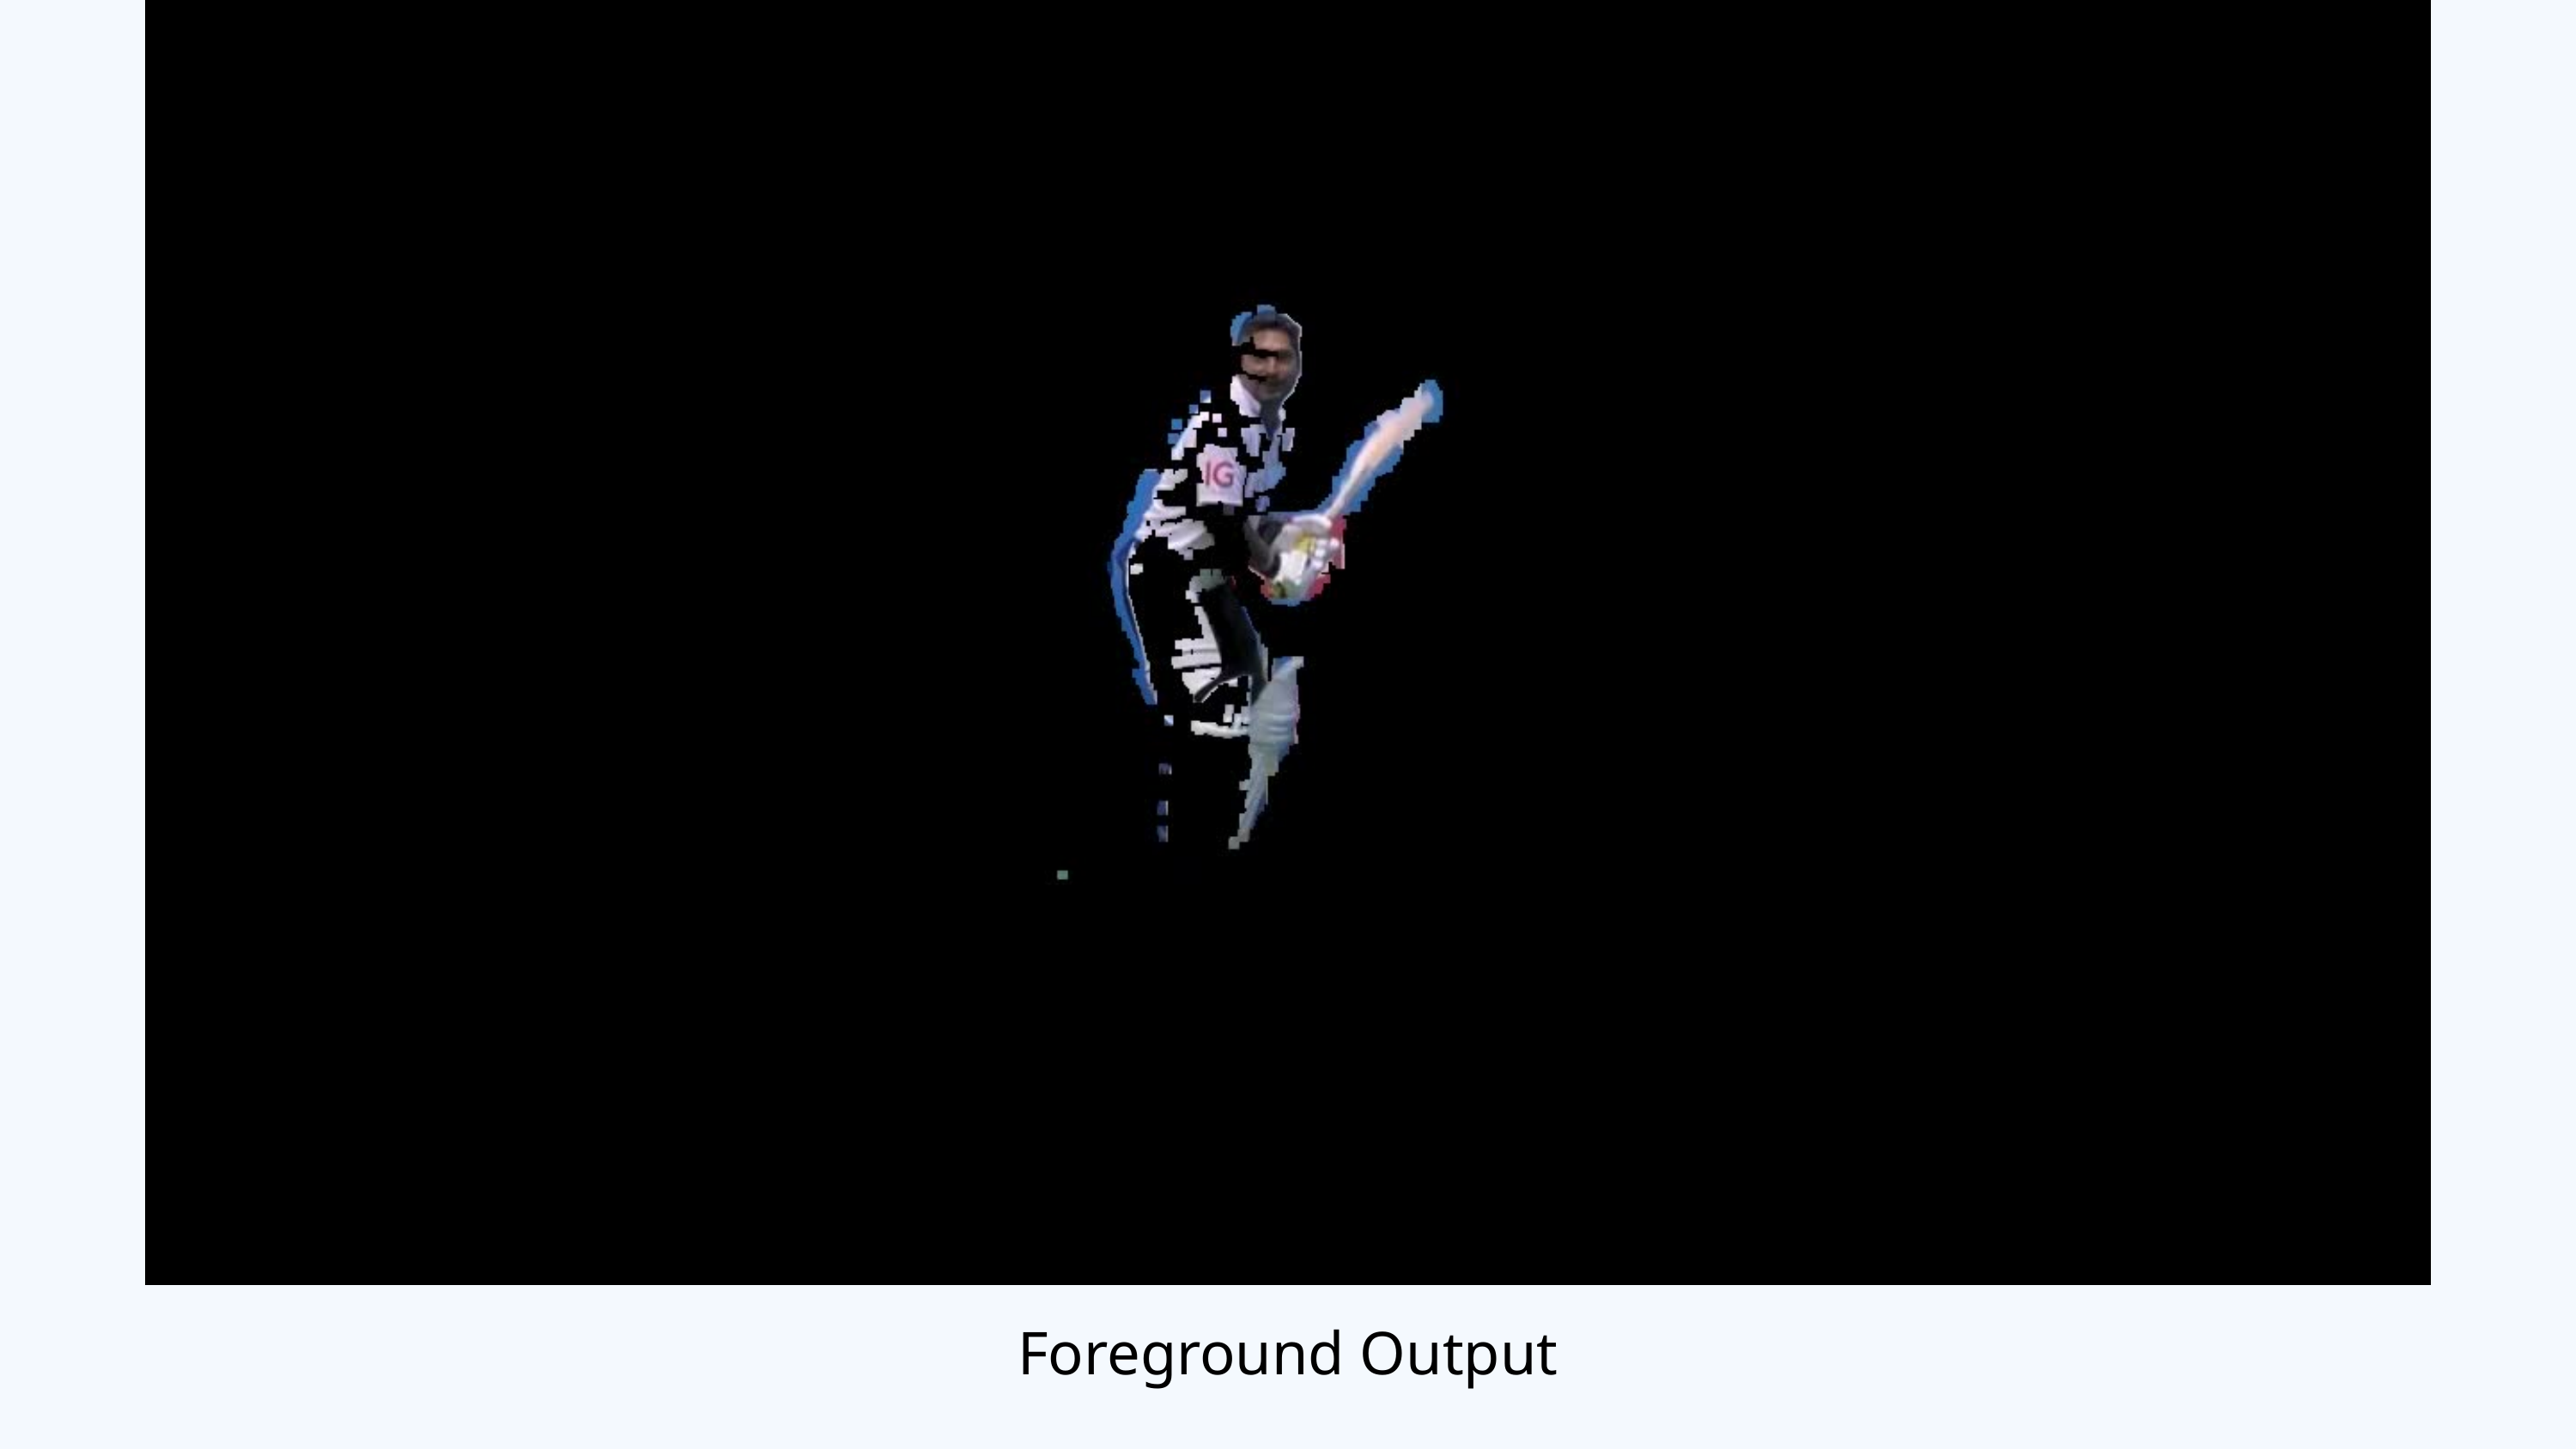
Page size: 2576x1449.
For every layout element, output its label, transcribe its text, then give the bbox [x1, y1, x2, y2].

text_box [144, 0, 2432, 1286]
text_box Foreground Output [794, 1303, 1782, 1387]
